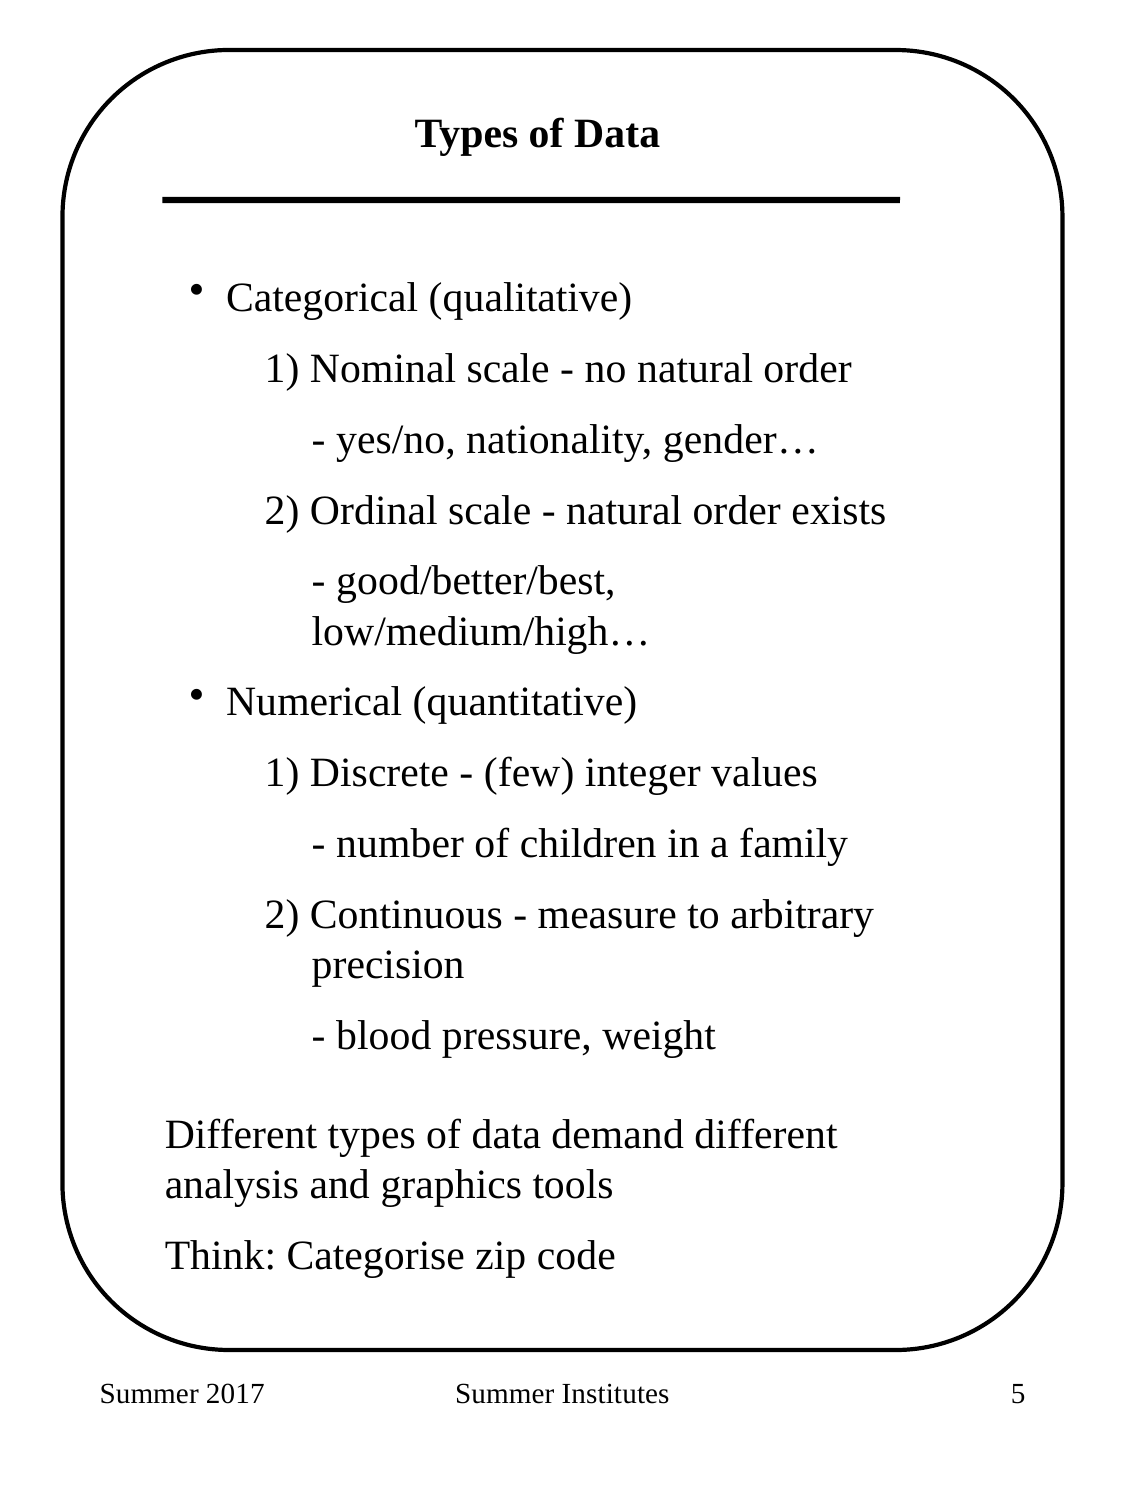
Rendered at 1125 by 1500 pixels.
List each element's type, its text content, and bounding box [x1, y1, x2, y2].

slide_number 33 [806, 1366, 1041, 1467]
slide_number Summer 2017 [84, 1366, 319, 1467]
text_box Types of Data [324, 98, 750, 164]
text_box Categorical (qualitative) 1) Nominal scale - no natural order - yes/no, nationality, gender… 2) Ordinal scale - natural order exists - good/better/best, low/medium/high… Numerical (quantitative) 1) Discrete - (few) integer values - number of children in a family 2) Continuous - measure to arbitrary precision - blood pressure, weight [174, 262, 938, 1066]
footer Summer Institutes [384, 1366, 741, 1467]
text_box Different types of data demand different analysis and graphics tools Think: Categorise zip code [150, 1099, 950, 1286]
